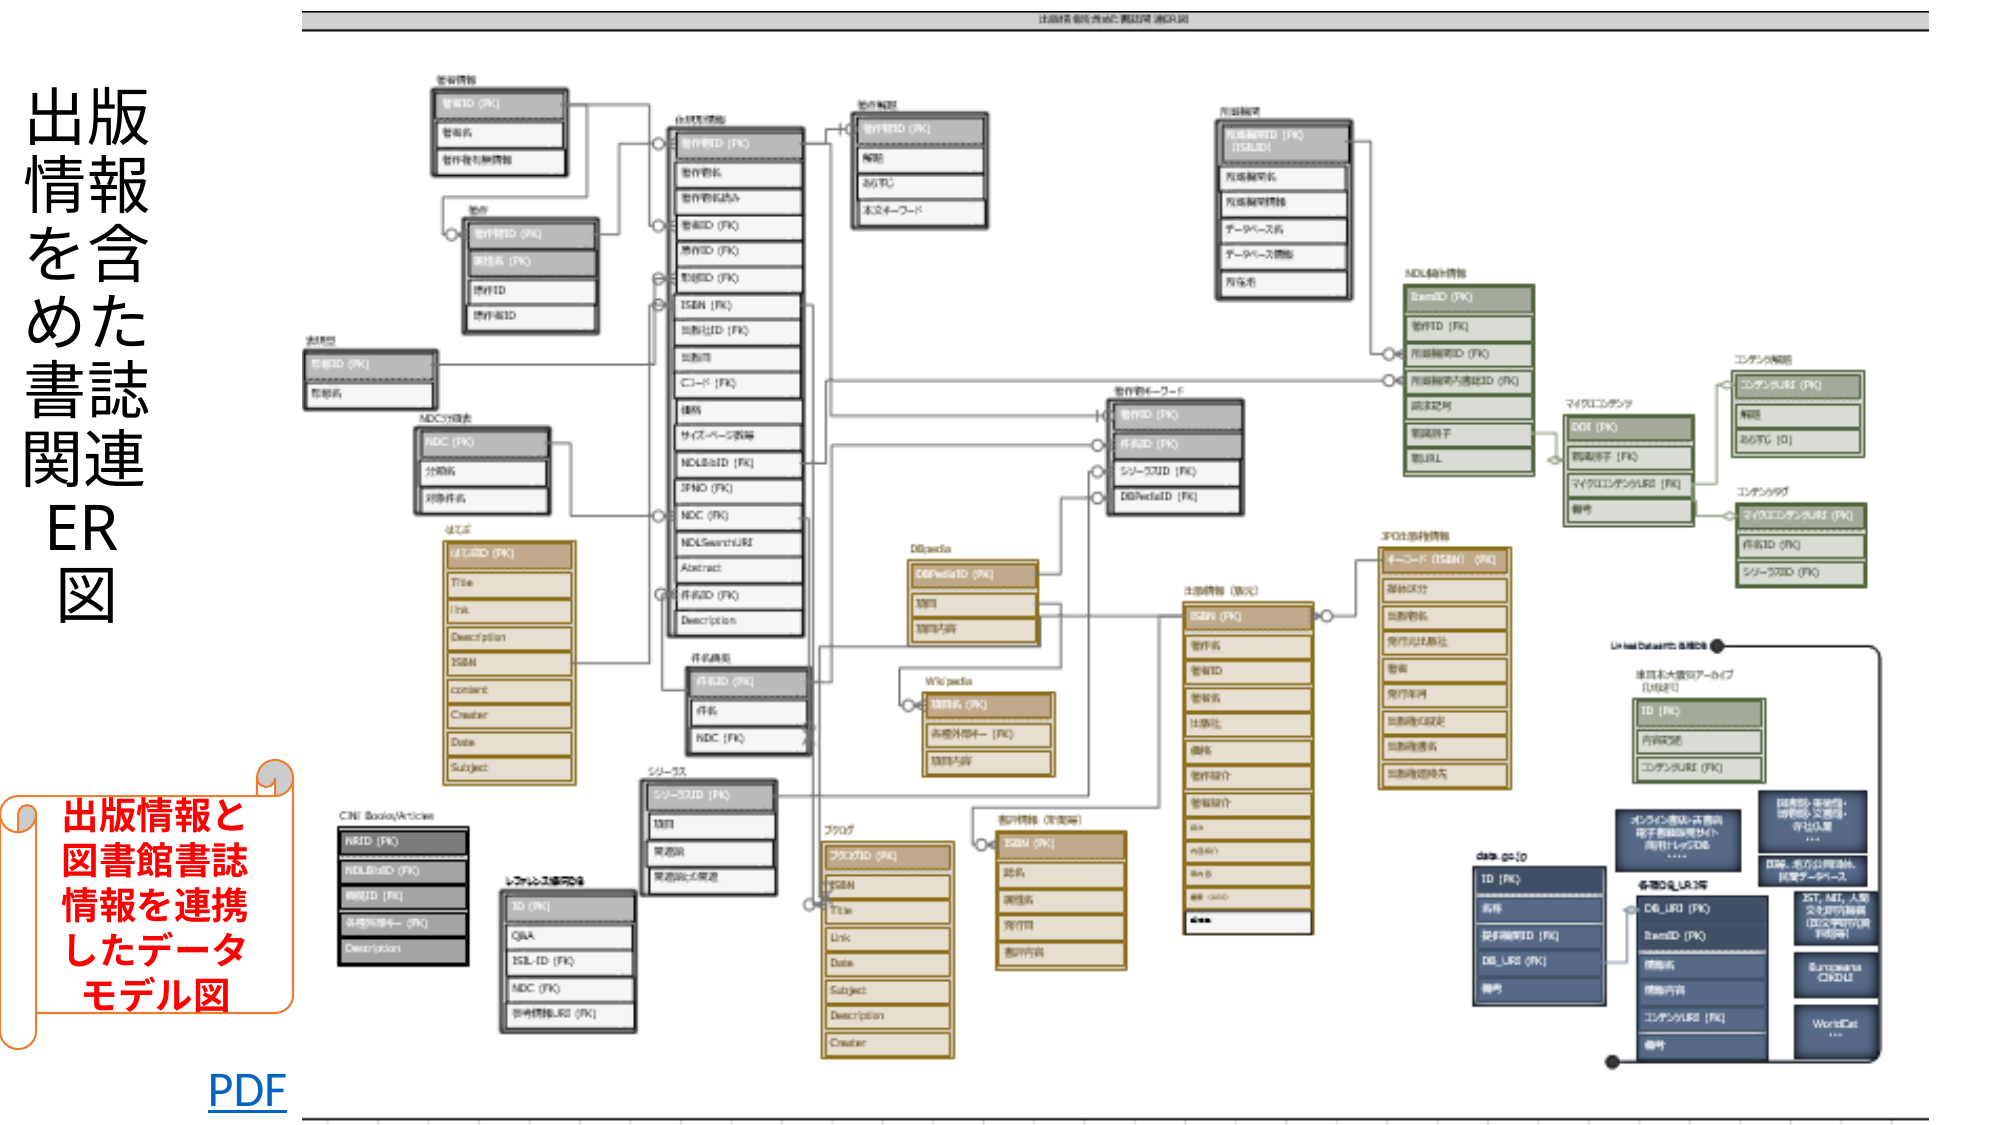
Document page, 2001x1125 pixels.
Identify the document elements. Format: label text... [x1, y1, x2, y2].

text_box 出版情報と図書館書誌情報を連携したデータモデル図 [0, 758, 295, 1051]
text_box PDF [192, 1049, 302, 1124]
title 出版情報を含めた書誌関連ER図 [13, 5, 162, 713]
picture [302, 11, 1929, 1125]
